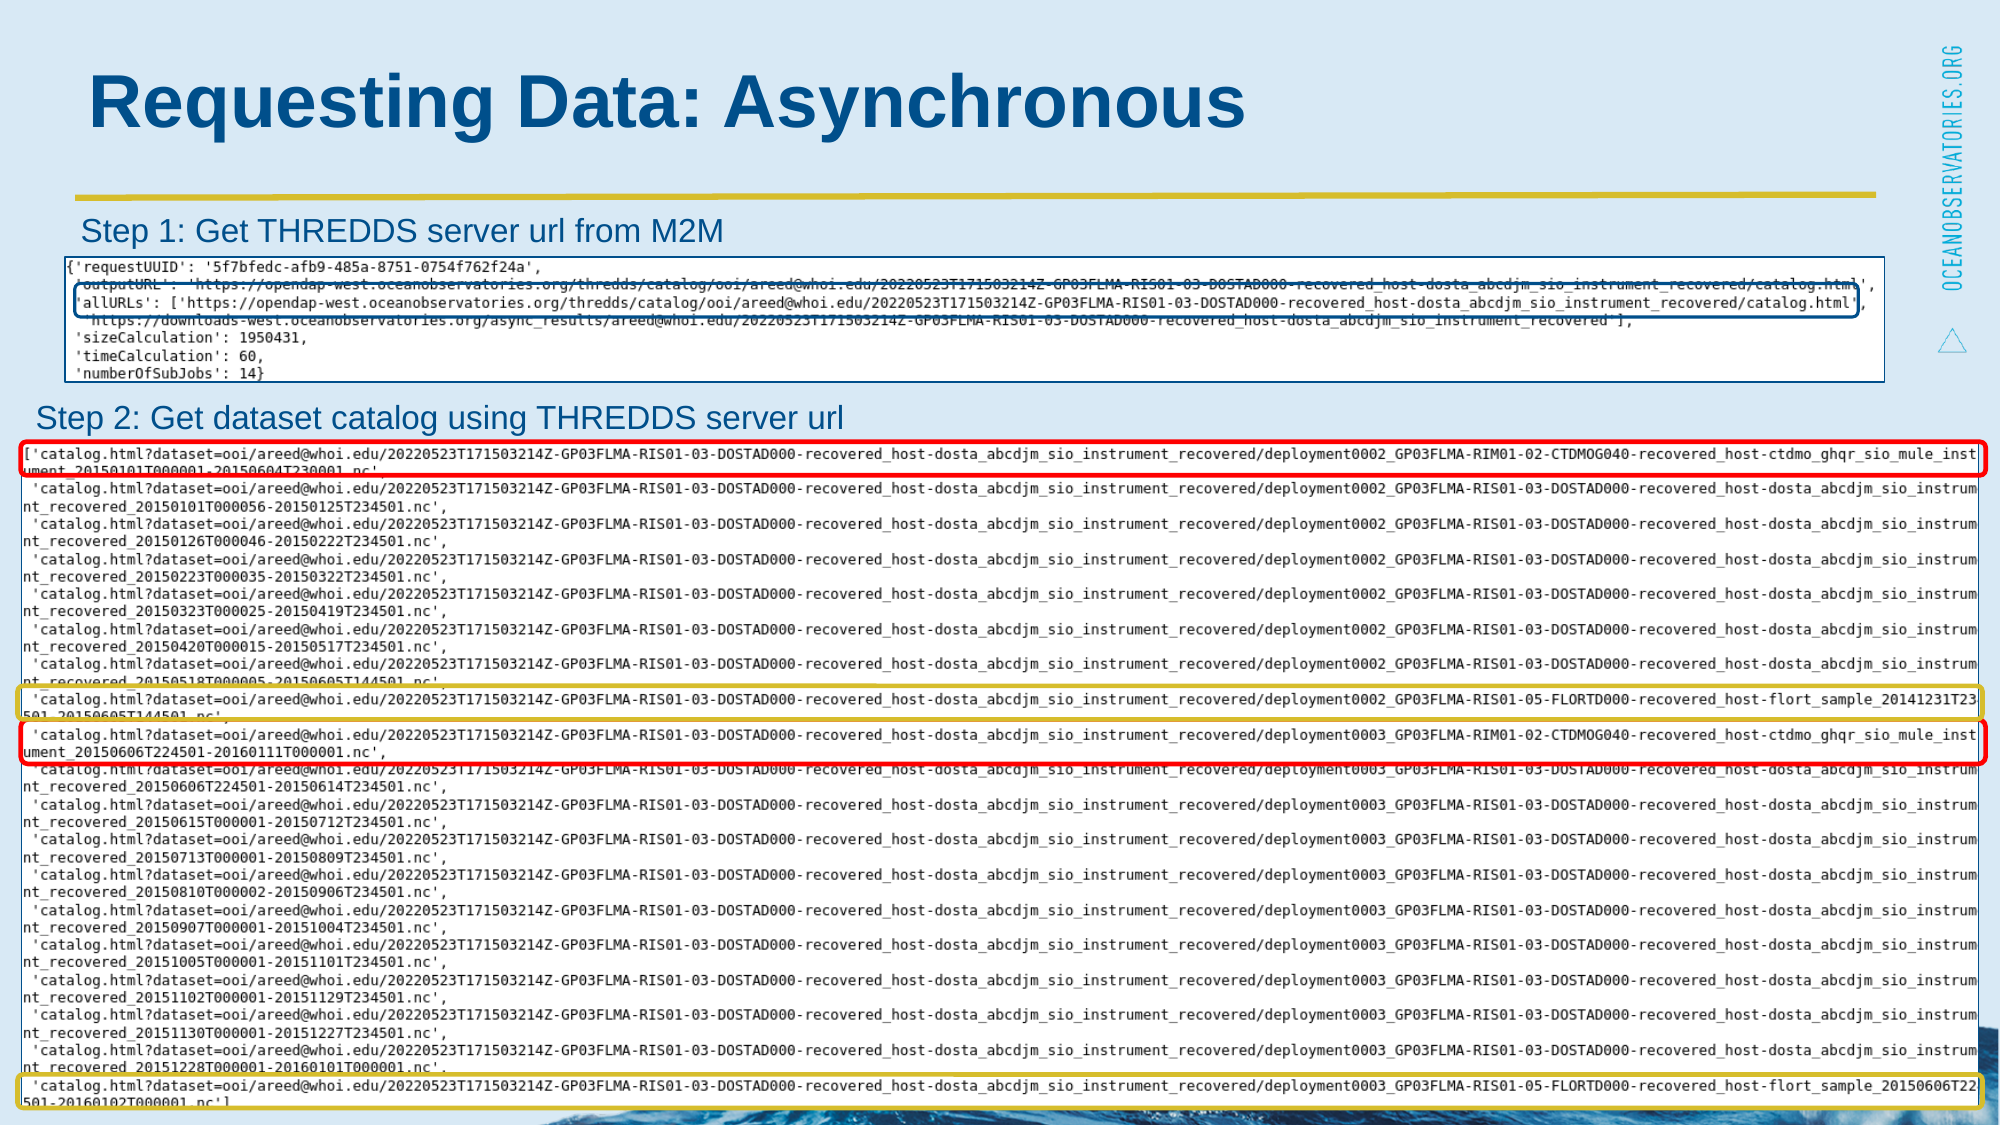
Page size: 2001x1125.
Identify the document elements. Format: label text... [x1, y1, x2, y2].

picture [0, 442, 1999, 1125]
picture [65, 257, 1885, 382]
picture [1937, 45, 1967, 353]
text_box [74, 194, 1877, 198]
list Requesting Data: Asynchronous [73, 0, 1877, 194]
text_box Step 2: Get dataset catalog using THREDDS server url [20, 381, 942, 443]
text_box Step 1: Get THREDDS server url from M2M [65, 194, 778, 257]
